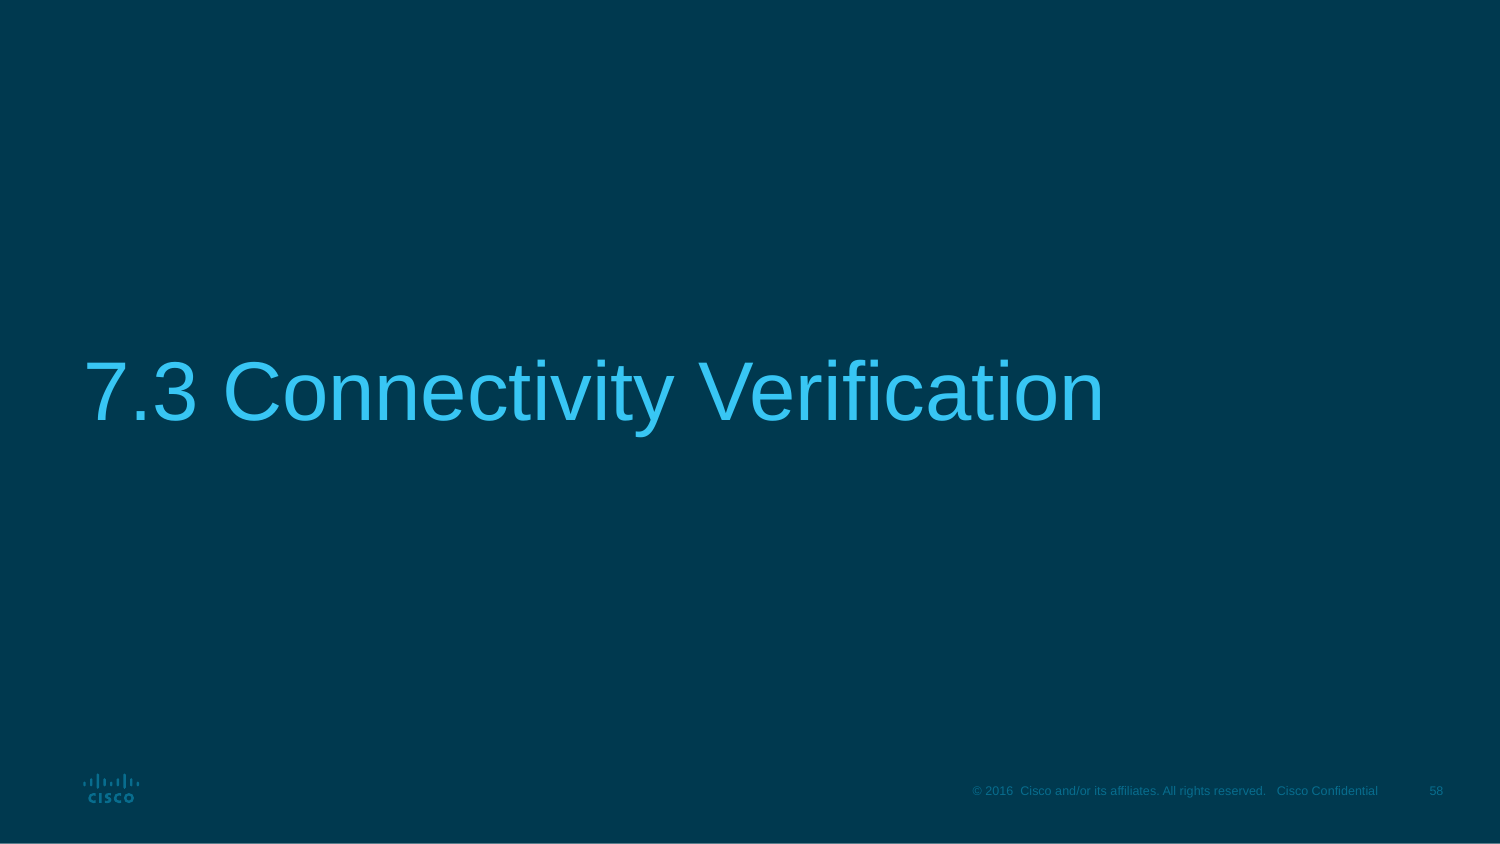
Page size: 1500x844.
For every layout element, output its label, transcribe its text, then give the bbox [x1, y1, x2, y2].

title 7.3 Connectivity Verification [68, 150, 1315, 446]
